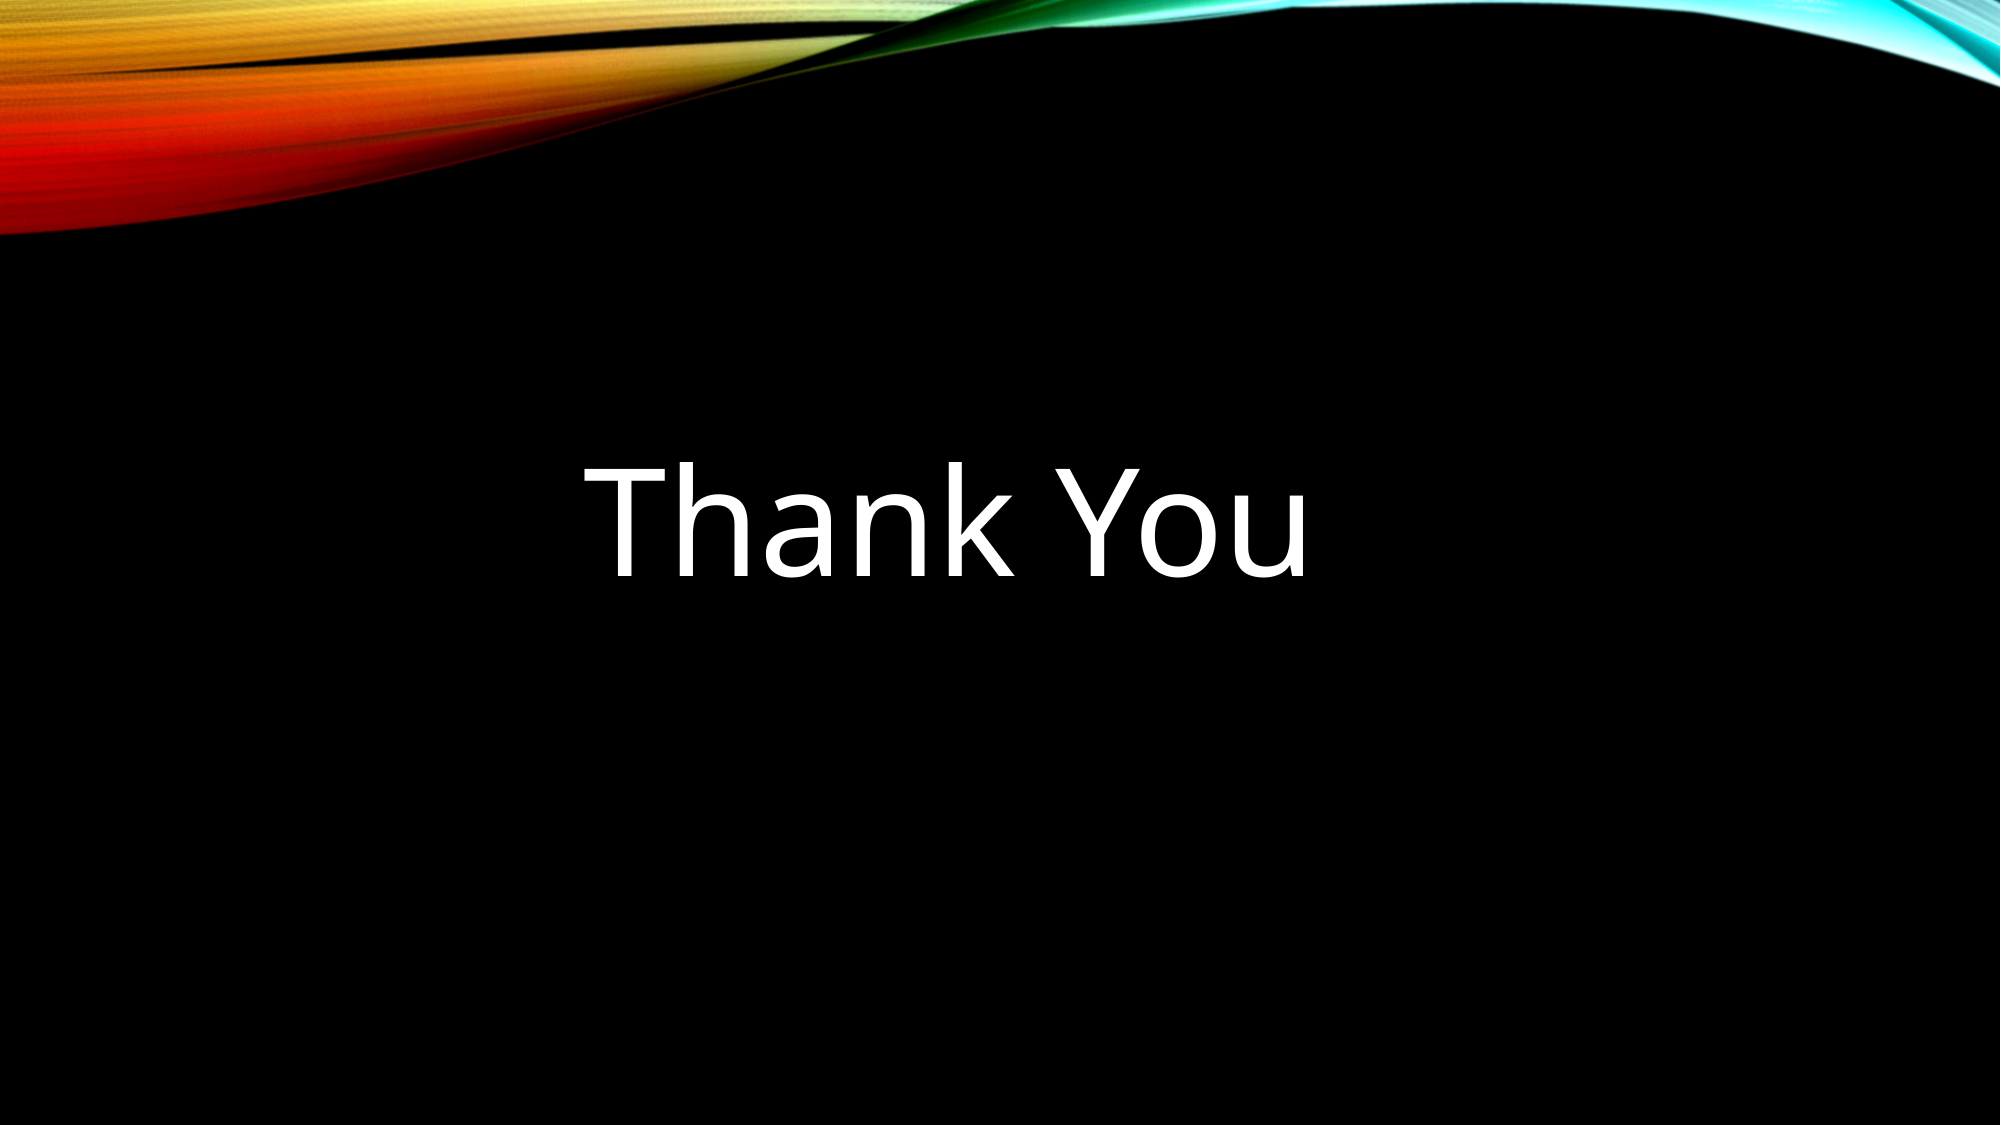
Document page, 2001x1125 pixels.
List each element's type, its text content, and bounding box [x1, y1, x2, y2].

text_box Thank You [568, 418, 1368, 614]
picture [0, 0, 2000, 237]
